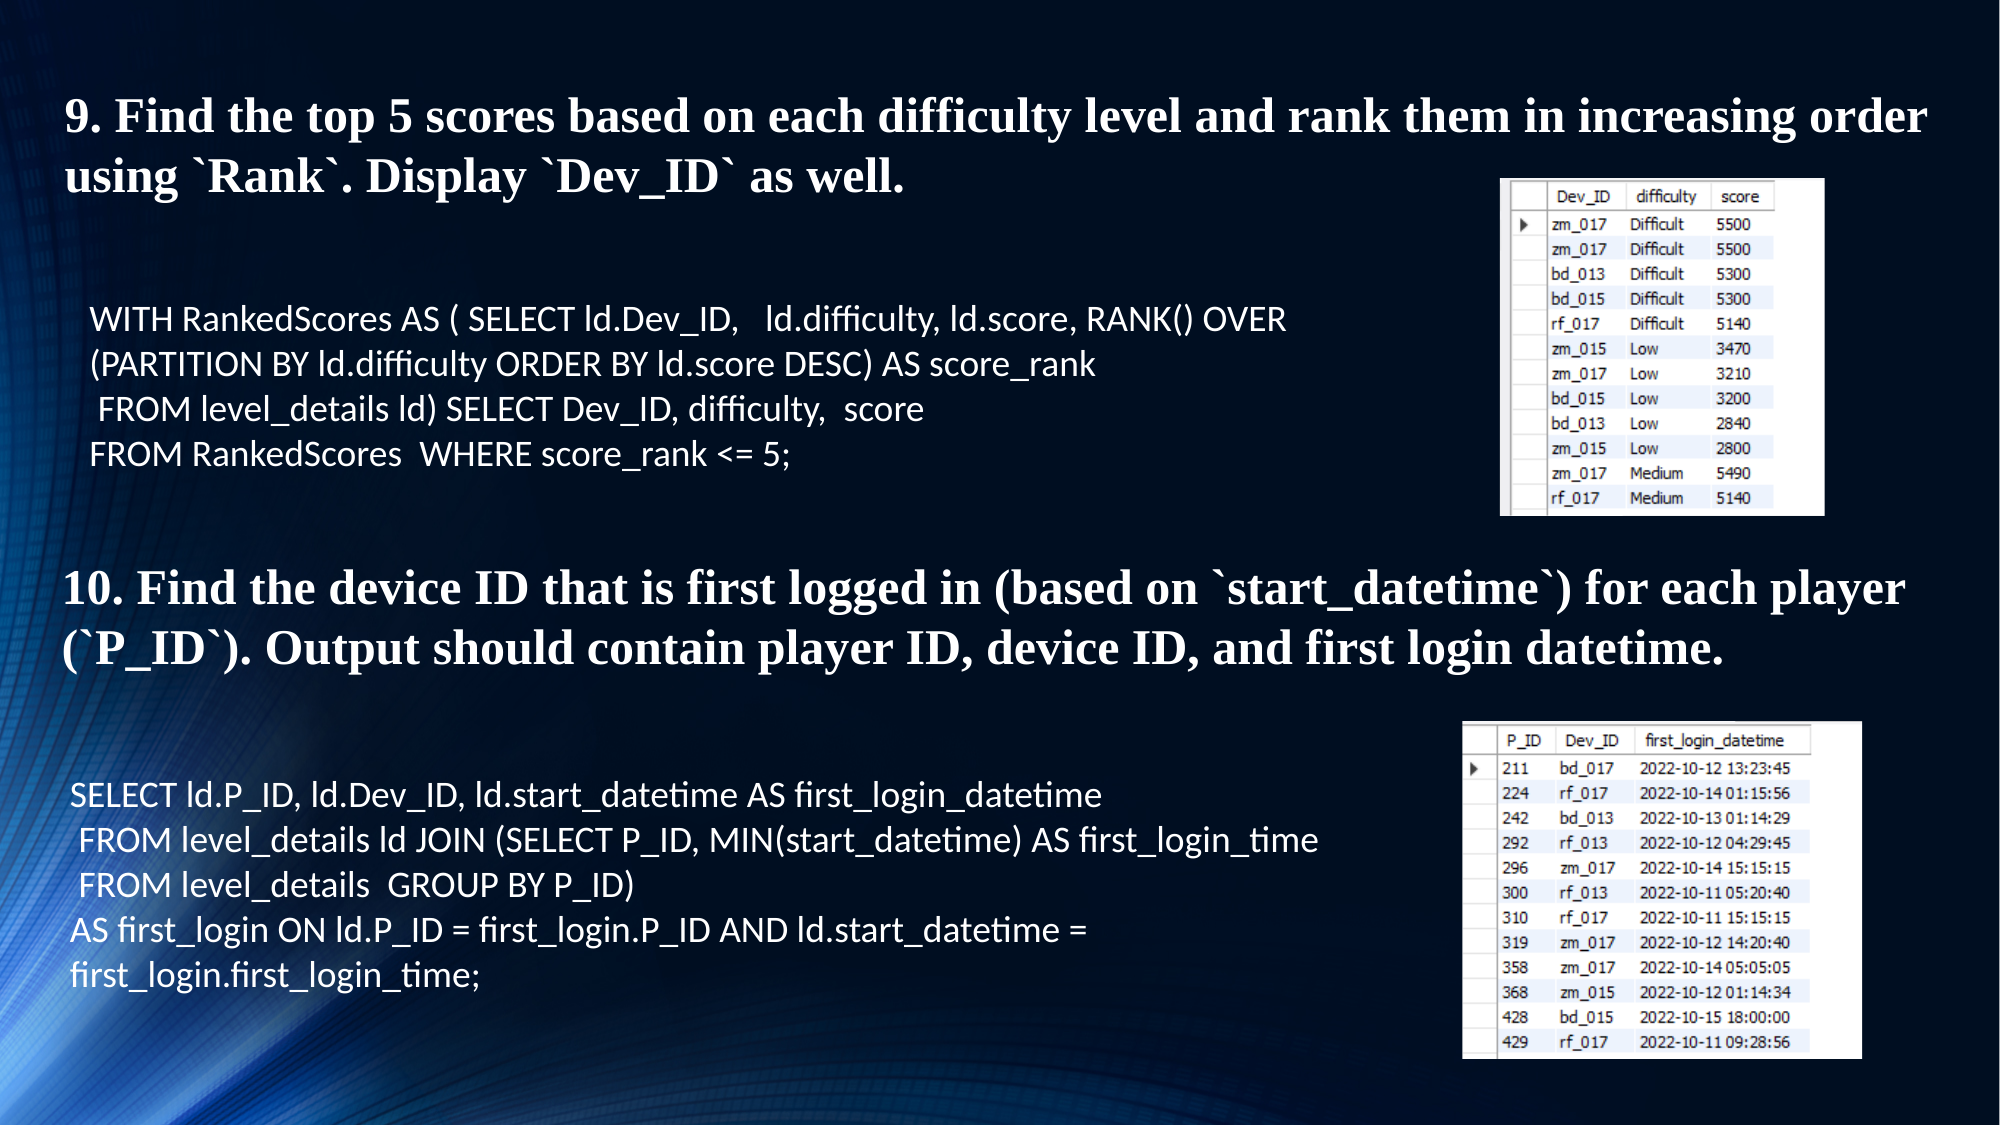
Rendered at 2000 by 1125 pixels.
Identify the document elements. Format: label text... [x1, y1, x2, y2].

text_box SELECT ld.P_ID, ld.Dev_ID, ld.start_datetime AS first_login_datetime FROM level_details ld JOIN (SELECT P_ID, MIN(start_datetime) AS first_login_time FROM level_details GROUP BY P_ID) AS first_login ON ld.P_ID = first_login.P_ID AND ld.start_datetime = first_login.first_login_time; [55, 762, 1350, 1002]
picture [0, 0, 2000, 1125]
text_box 9. Find the top 5 scores based on each difficulty level and rank them in increasing order using `Rank`. Display `Dev_ID` as well. [49, 74, 2000, 210]
text_box 10. Find the device ID that is first logged in (based on `start_datetime`) for each player (`P_ID`). Output should contain player ID, device ID, and first login datetime. [46, 547, 2000, 683]
text_box WITH RankedScores AS ( SELECT ld.Dev_ID, ld.difficulty, ld.score, RANK() OVER (PARTITION BY ld.difficulty ORDER BY ld.score DESC) AS score_rank FROM level_details ld) SELECT Dev_ID, difficulty, score FROM RankedScores WHERE score_rank <= 5; [74, 287, 1350, 482]
